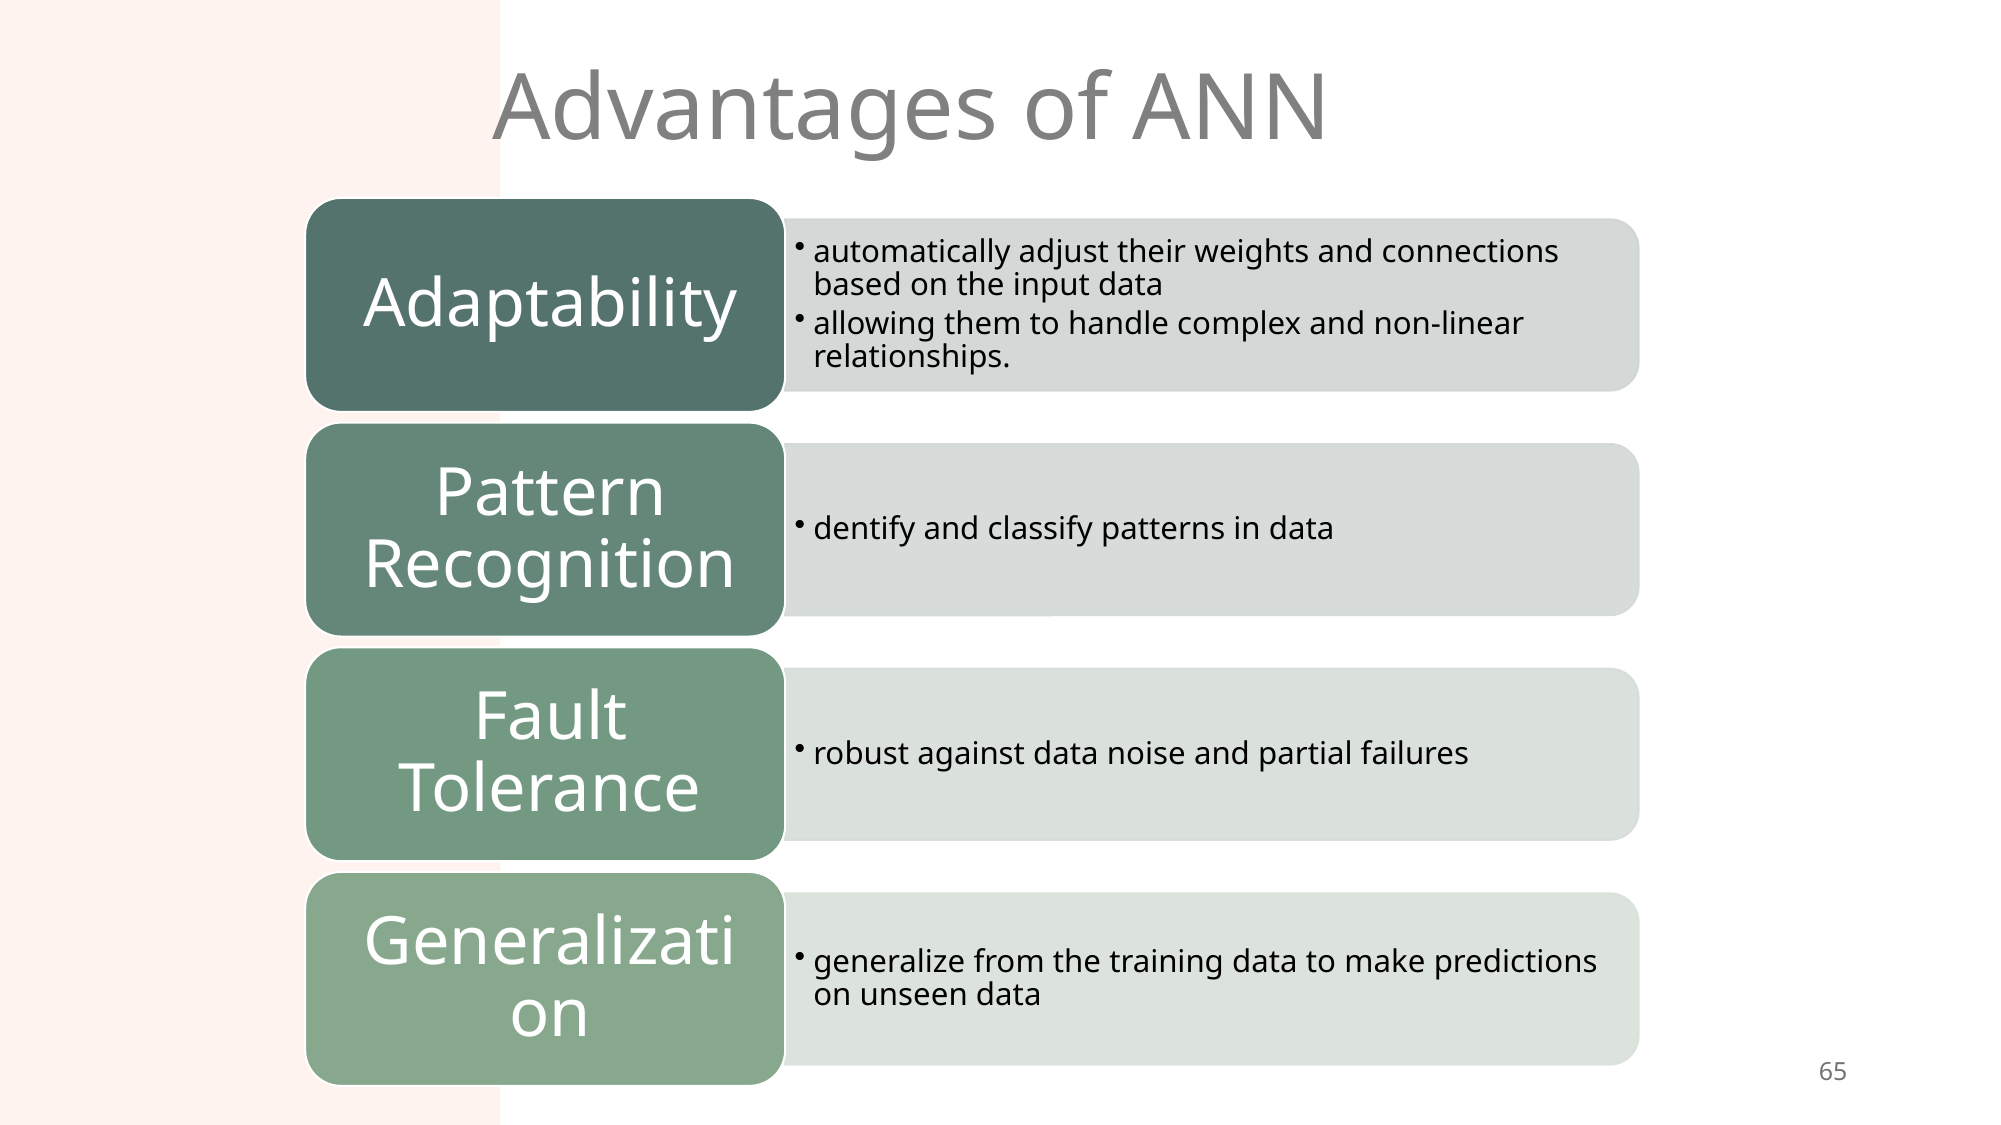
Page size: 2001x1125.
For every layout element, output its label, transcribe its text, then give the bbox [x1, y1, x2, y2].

title Advantages of ANN [477, 22, 1523, 197]
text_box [305, 197, 1639, 1087]
slide_number 65 [1412, 1042, 1863, 1103]
